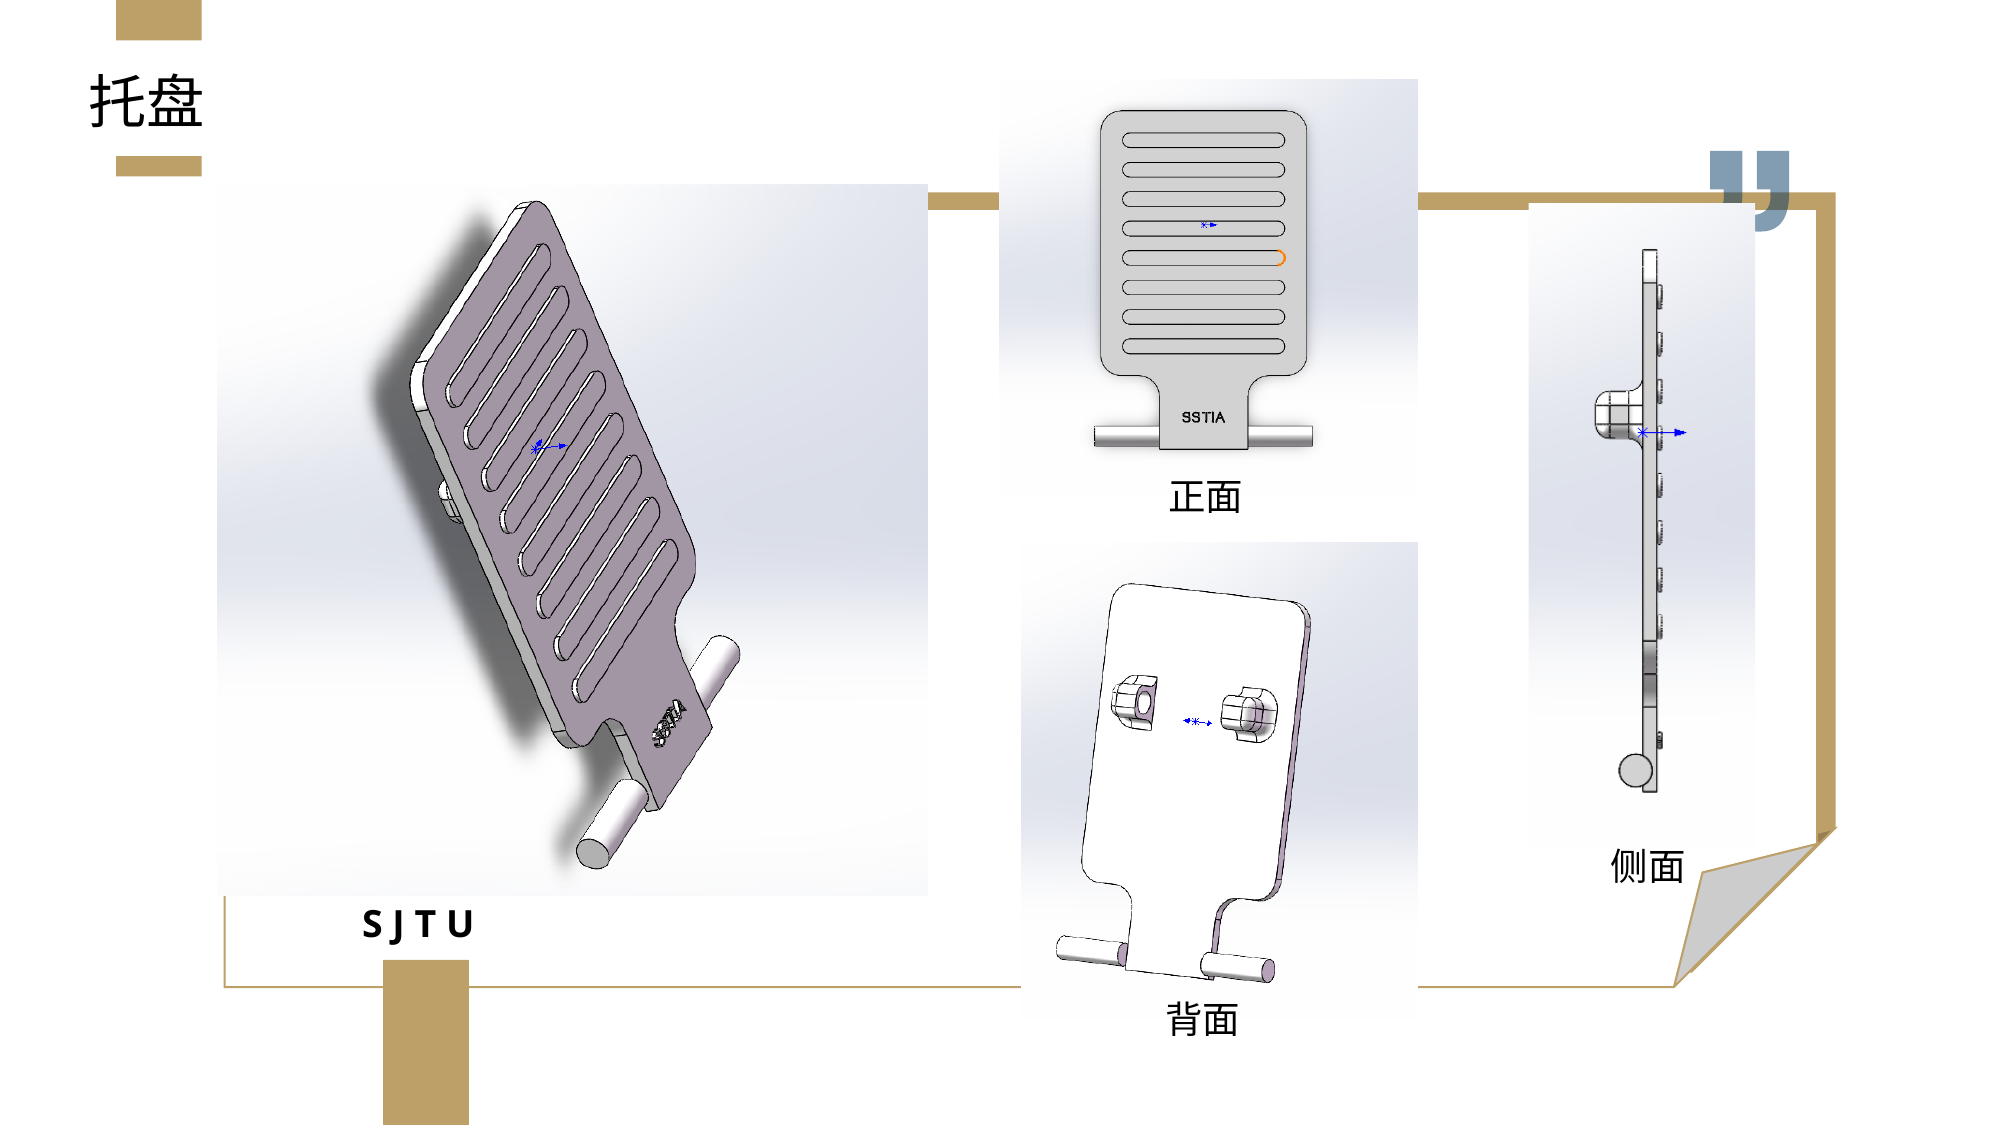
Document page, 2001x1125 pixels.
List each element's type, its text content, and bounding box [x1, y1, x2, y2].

text_box 背面 [1150, 1019, 1379, 1048]
picture [1528, 203, 1756, 849]
picture [217, 184, 928, 896]
text_box 正面 [1153, 494, 1382, 526]
title 托盘 [73, 52, 1799, 156]
picture [1021, 542, 1418, 1019]
text_box 侧面 [1596, 835, 1824, 896]
picture [999, 79, 1418, 494]
